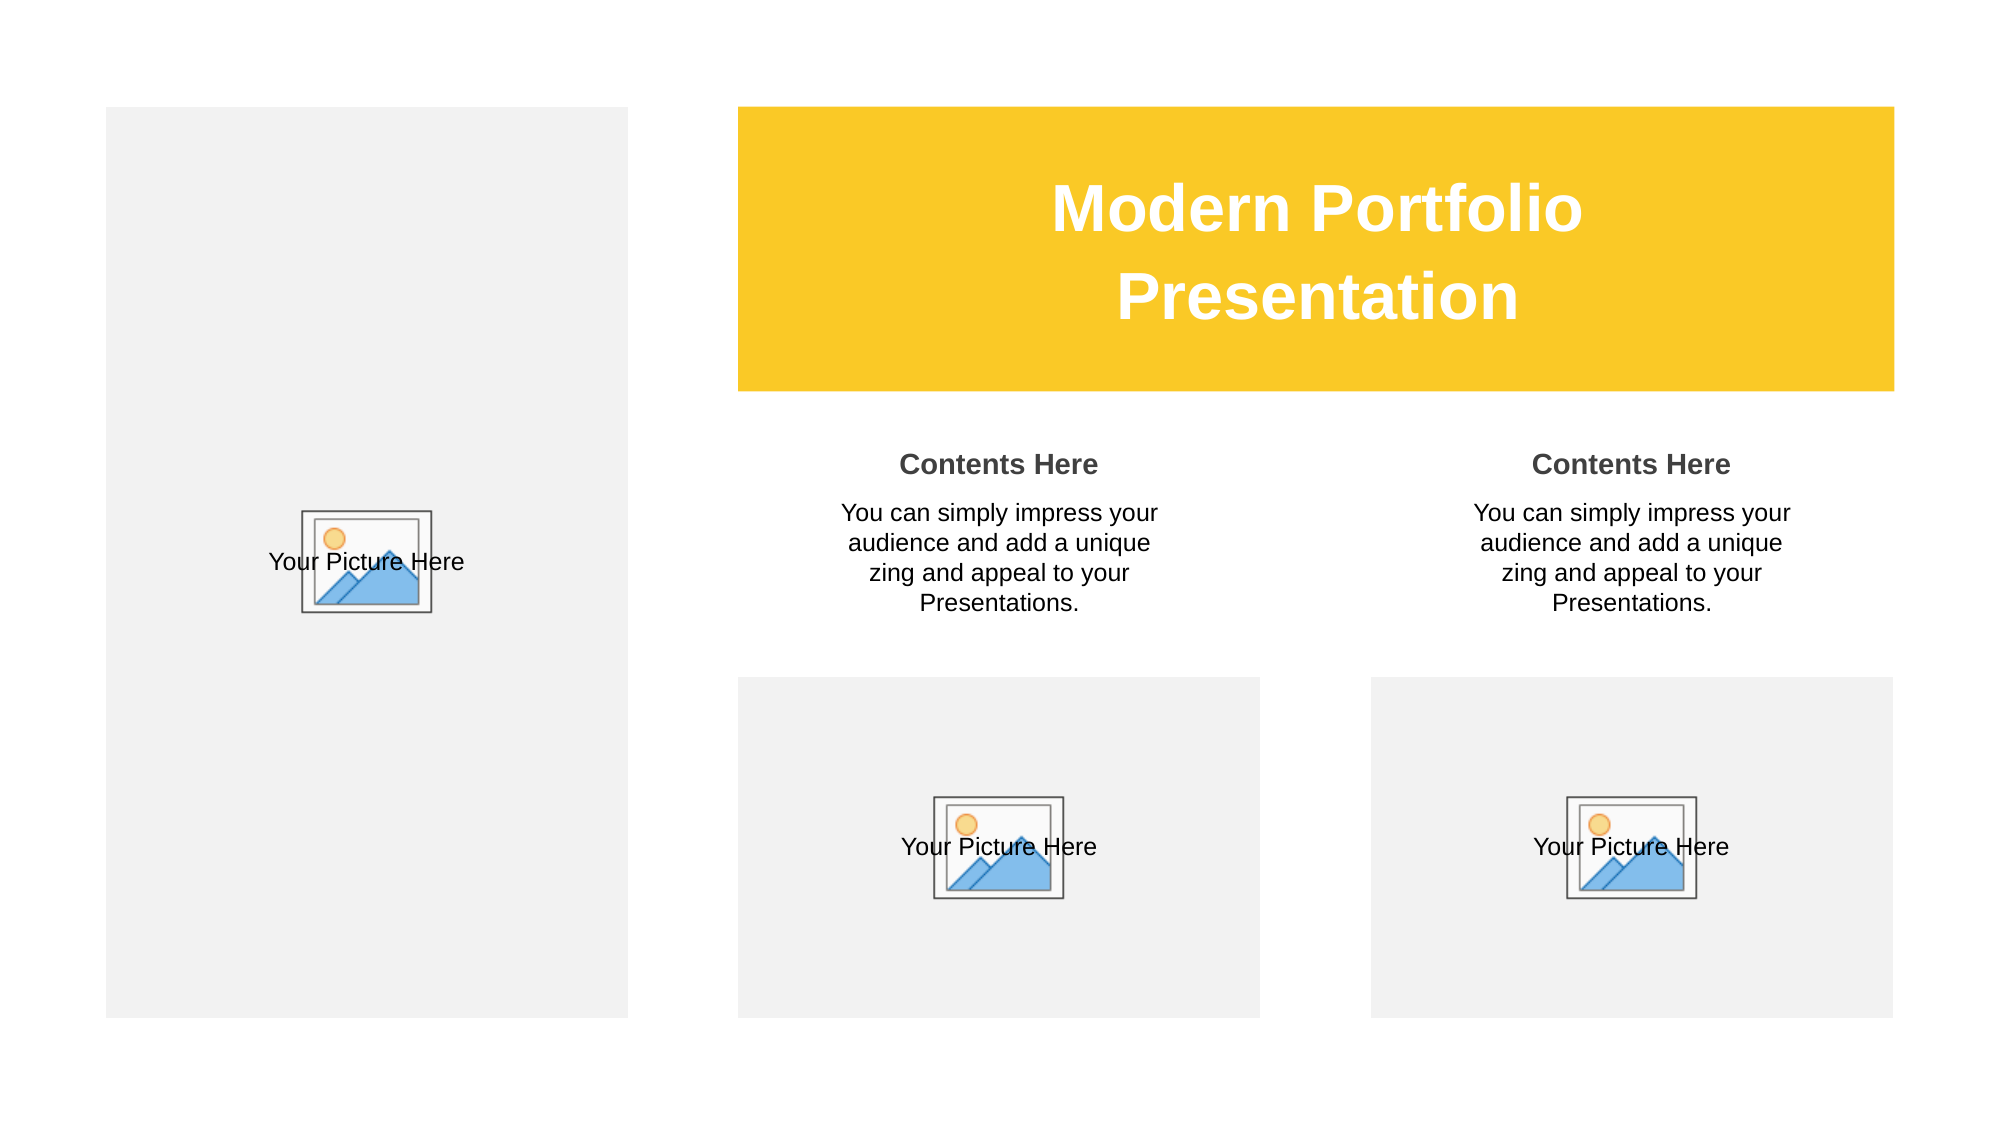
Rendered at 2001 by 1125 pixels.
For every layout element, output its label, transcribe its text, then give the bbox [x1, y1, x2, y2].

picture [105, 106, 628, 1019]
picture [1370, 677, 1893, 1019]
text_box Modern Portfolio Presentation [1030, 151, 1607, 338]
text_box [821, 437, 1177, 626]
picture [738, 677, 1261, 1019]
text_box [1453, 437, 1810, 626]
